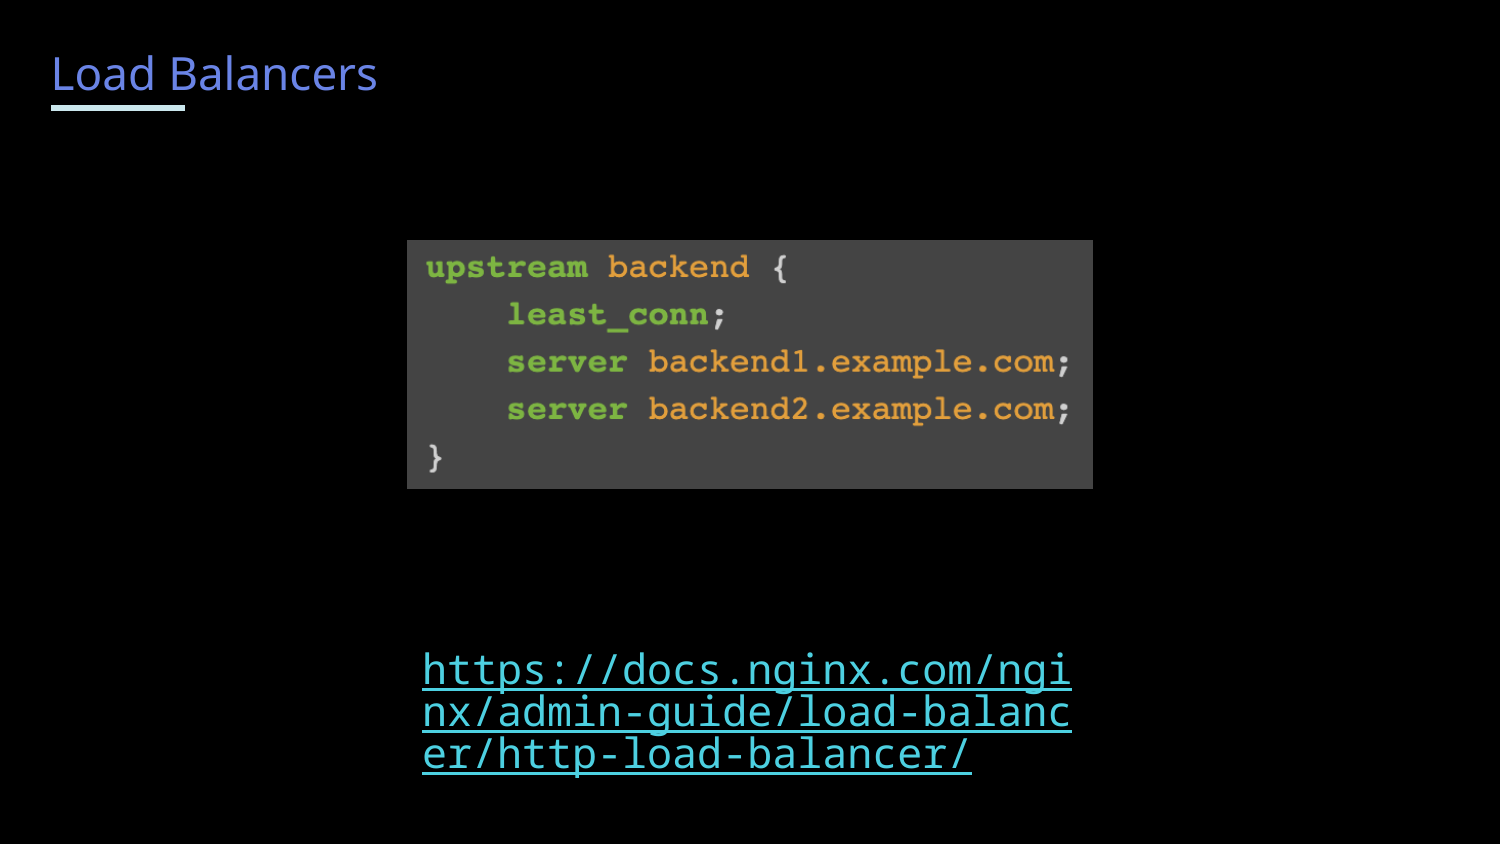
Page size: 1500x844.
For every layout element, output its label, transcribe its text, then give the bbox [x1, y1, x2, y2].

subtitle Load Balancers [35, 21, 442, 101]
text_box https://docs.nginx.com/nginx/admin-guide/load-balancer/http-load-balancer/ [407, 628, 1093, 693]
picture [406, 240, 1094, 489]
